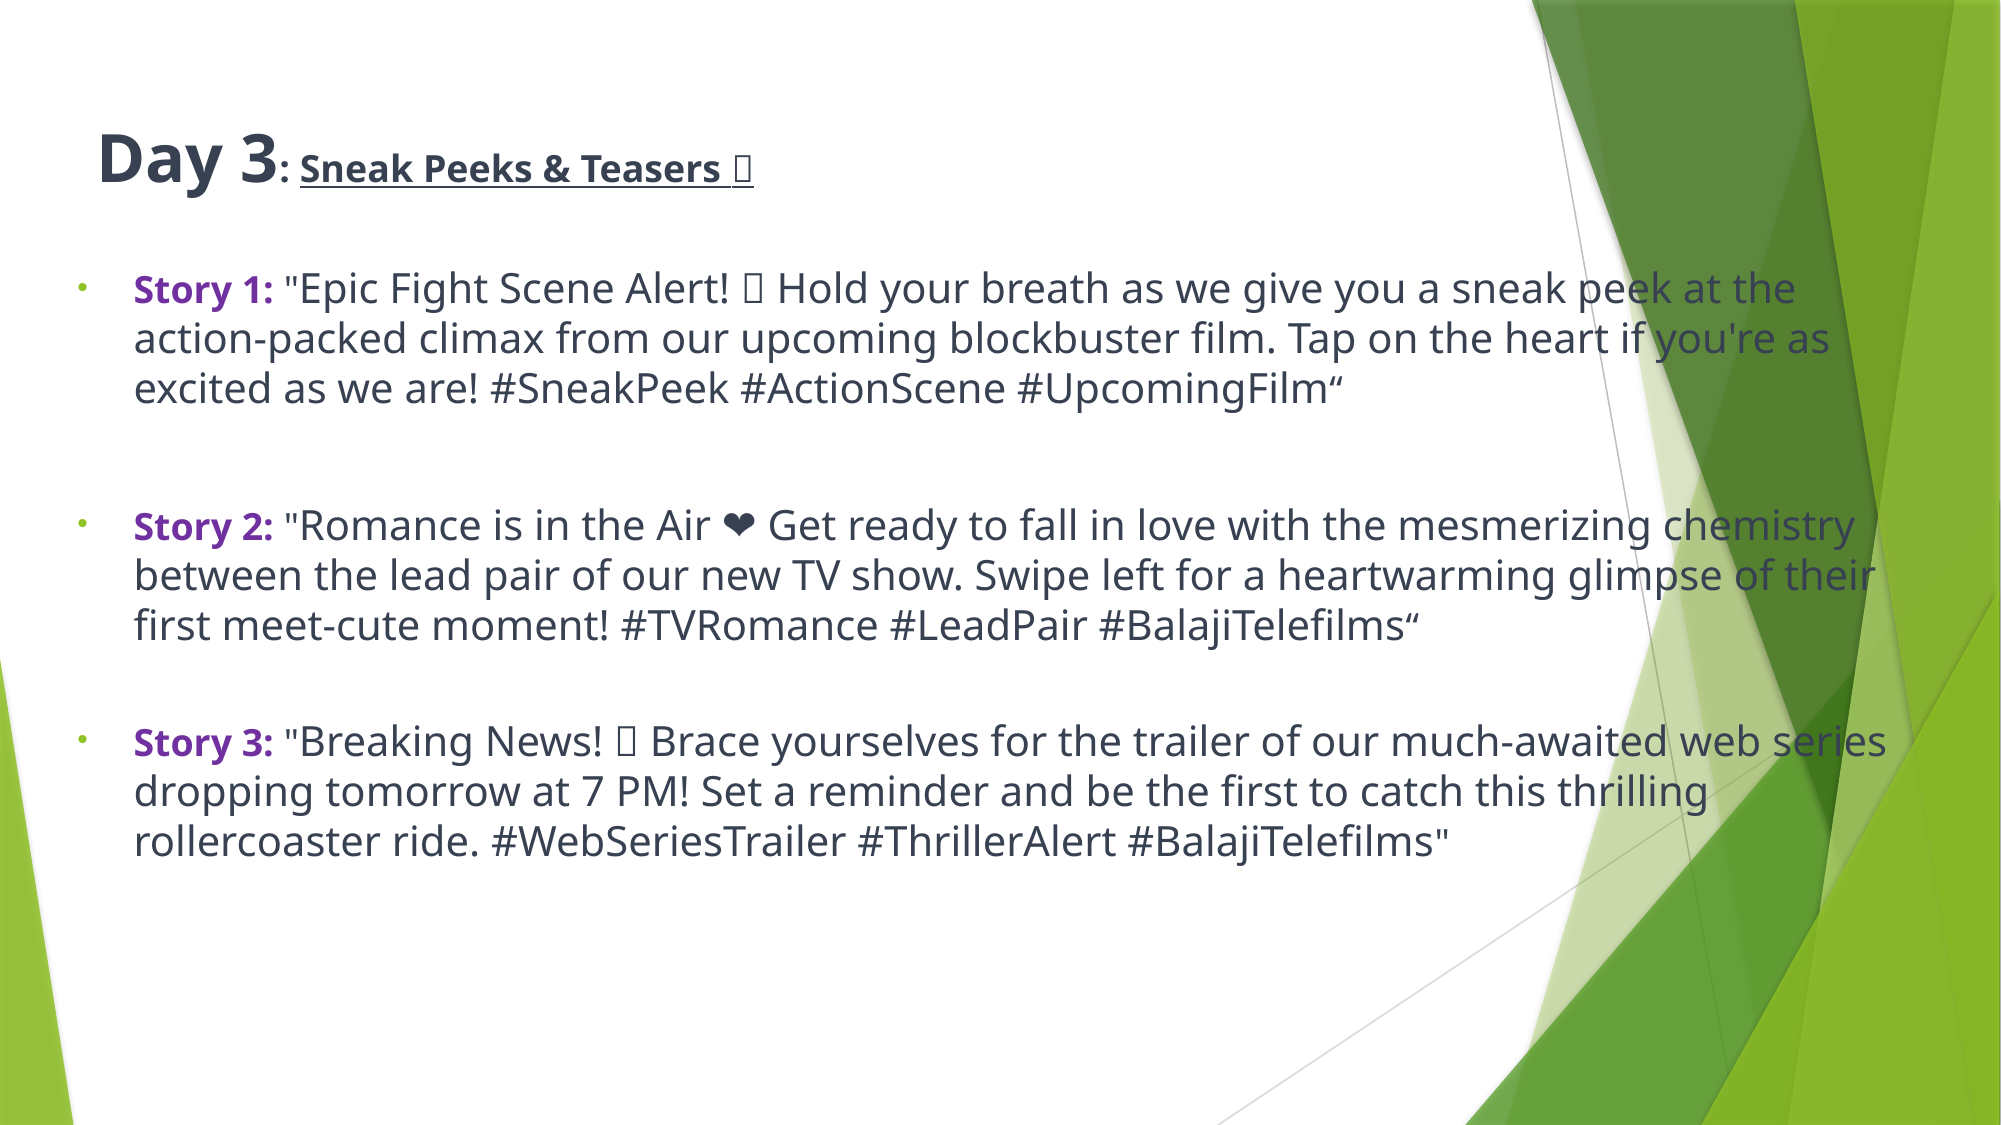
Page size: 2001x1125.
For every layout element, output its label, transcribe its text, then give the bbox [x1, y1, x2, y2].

list Day 3: Sneak Peeks & Teasers 🎉 Story 1: "Epic Fight Scene Alert! 💥 Hold your breath as we give you a sneak peek at the action-packed climax from our upcoming blockbuster film. Tap on the heart if you're as excited as we are! #SneakPeek #ActionScene #UpcomingFilm“ Story 2: "Romance is in the Air ❤️ Get ready to fall in love with the mesmerizing chemistry between the lead pair of our new TV show. Swipe left for a heartwarming glimpse of their first meet-cute moment! #TVRomance #LeadPair #BalajiTelefilms“ Story 3: "Breaking News! 📢 Brace yourselves for the trailer of our much-awaited web series dropping tomorrow at 7 PM! Set a reminder and be the first to catch this thrilling rollercoaster ride. #WebSeriesTrailer #ThrillerAlert #BalajiTelefilms" [62, 108, 1953, 1083]
